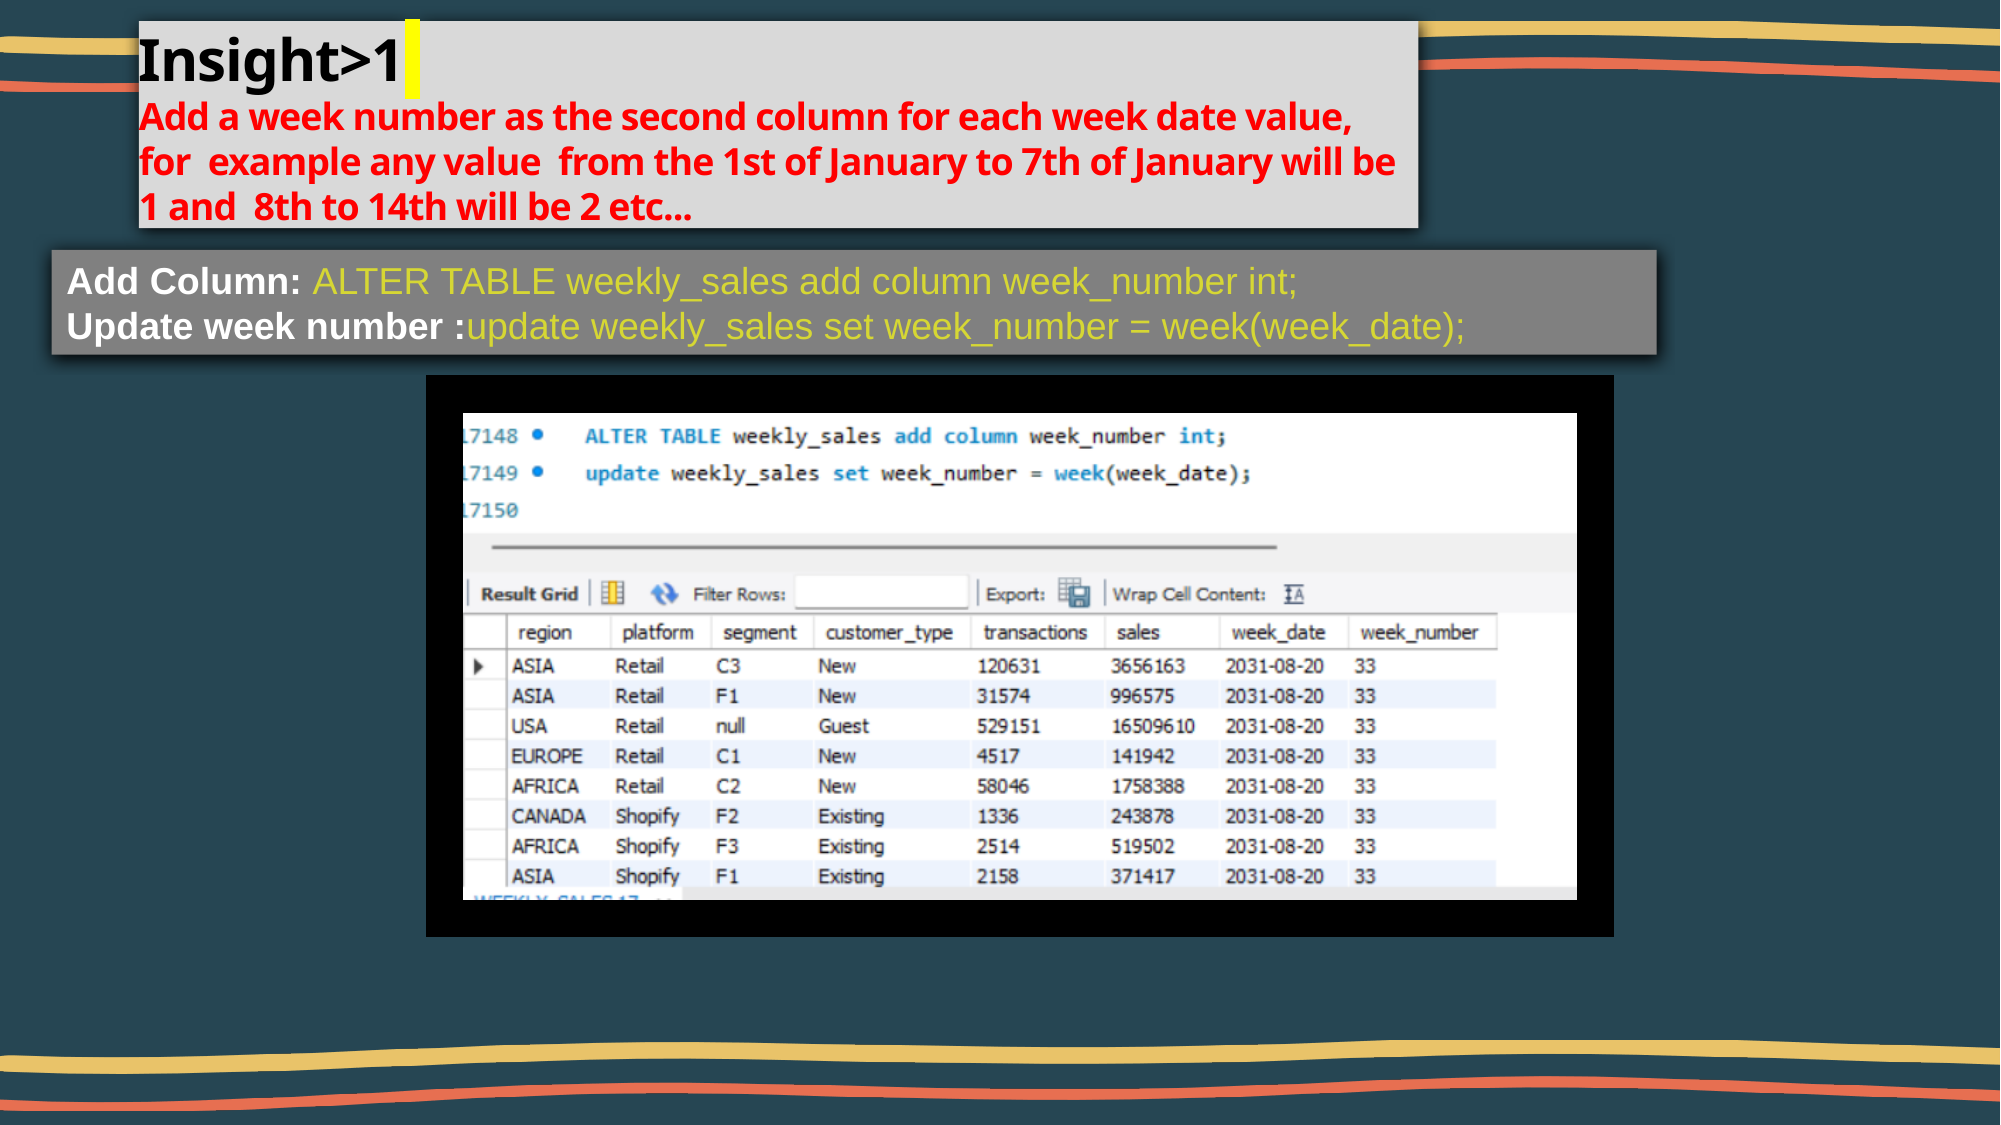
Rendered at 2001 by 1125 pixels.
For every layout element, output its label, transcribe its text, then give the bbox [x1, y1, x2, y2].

text_box Add Column: ALTER TABLE weekly_sales add column week_number int; Update week number :update weekly_sales set week_number = week(week_date); [51, 249, 1657, 355]
picture [463, 412, 1577, 900]
picture [1419, 21, 2000, 92]
picture [0, 21, 138, 92]
picture [0, 1040, 2000, 1111]
title Insight>1 Add a week number as the second column for each week date value, for example any value from the 1st of January to 7th of January will be 1 and 8th to 14th will be 2 etc... [138, 21, 1419, 229]
